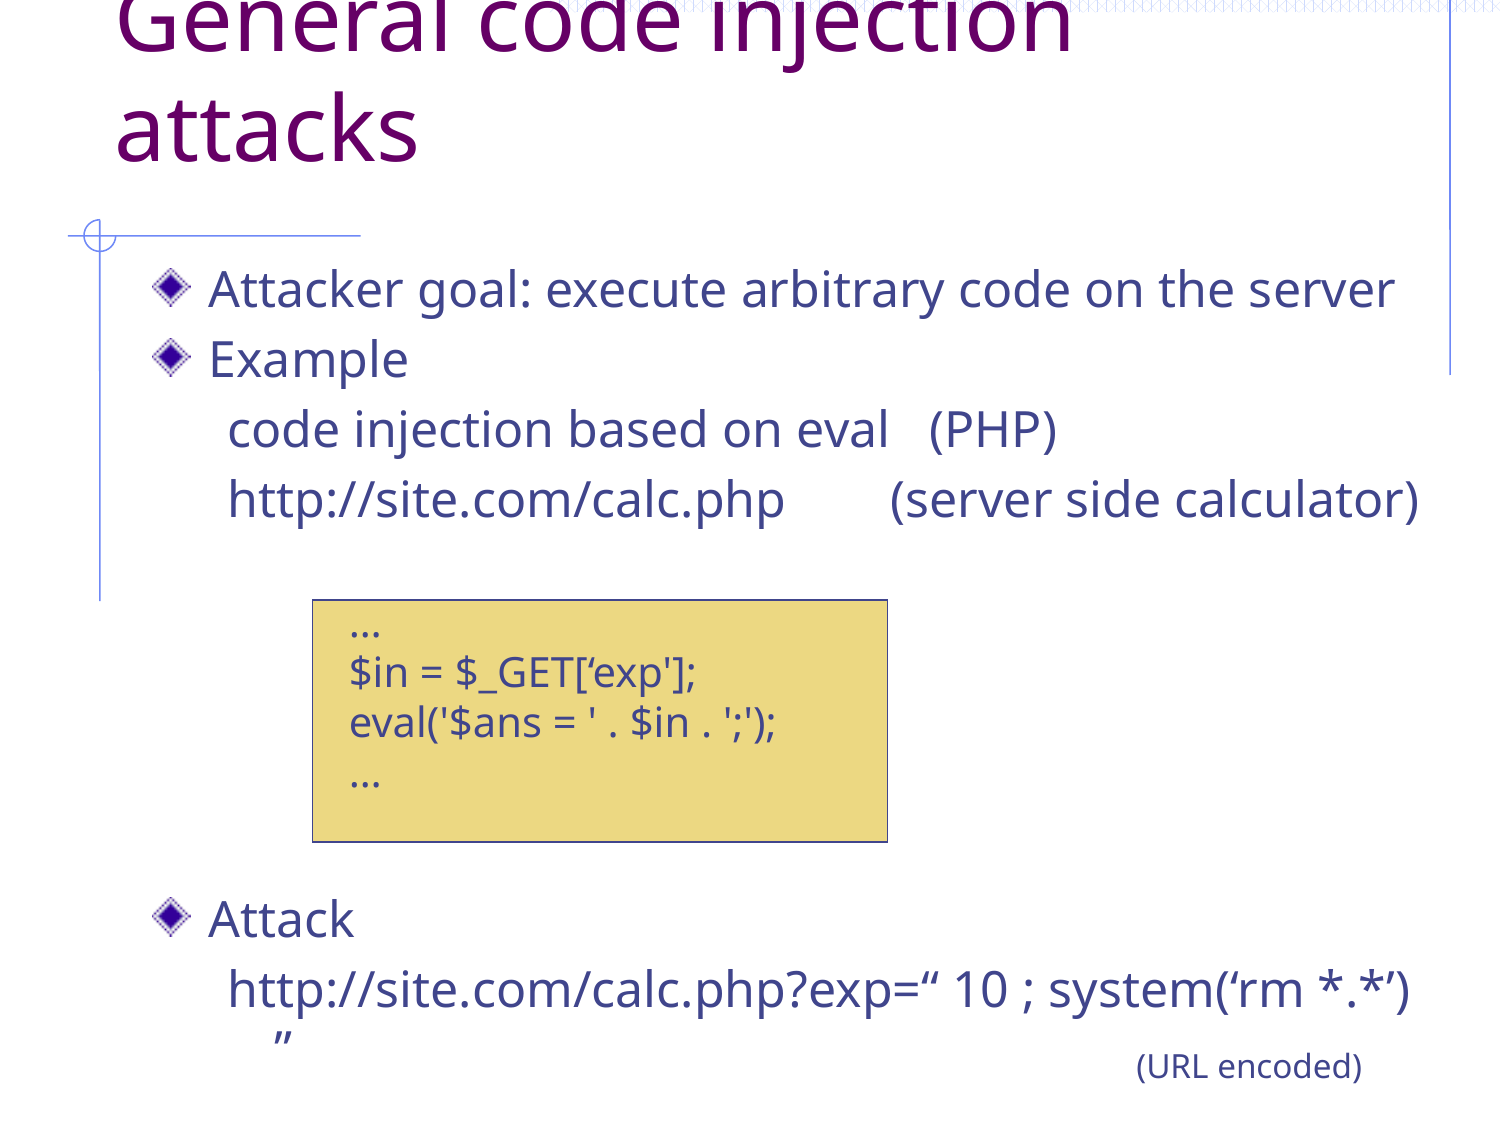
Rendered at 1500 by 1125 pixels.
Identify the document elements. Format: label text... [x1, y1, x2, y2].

title General code injection attacks [99, 49, 1376, 188]
picture [152, 268, 191, 307]
picture [152, 338, 191, 377]
list Attacker goal: execute arbitrary code on the server Example code injection based on eval (PHP) http://site.com/calc.php (server side calculator) Attack http://site.com/calc.php?exp=“ 10 ; system(‘rm *.*’) ” [137, 249, 1451, 1113]
text_box … $in = $_GET[‘exp']; eval('$ans = ' . $in . ';'); … [312, 600, 888, 843]
picture [152, 897, 191, 937]
text_box (URL encoded) [1121, 1037, 1378, 1093]
